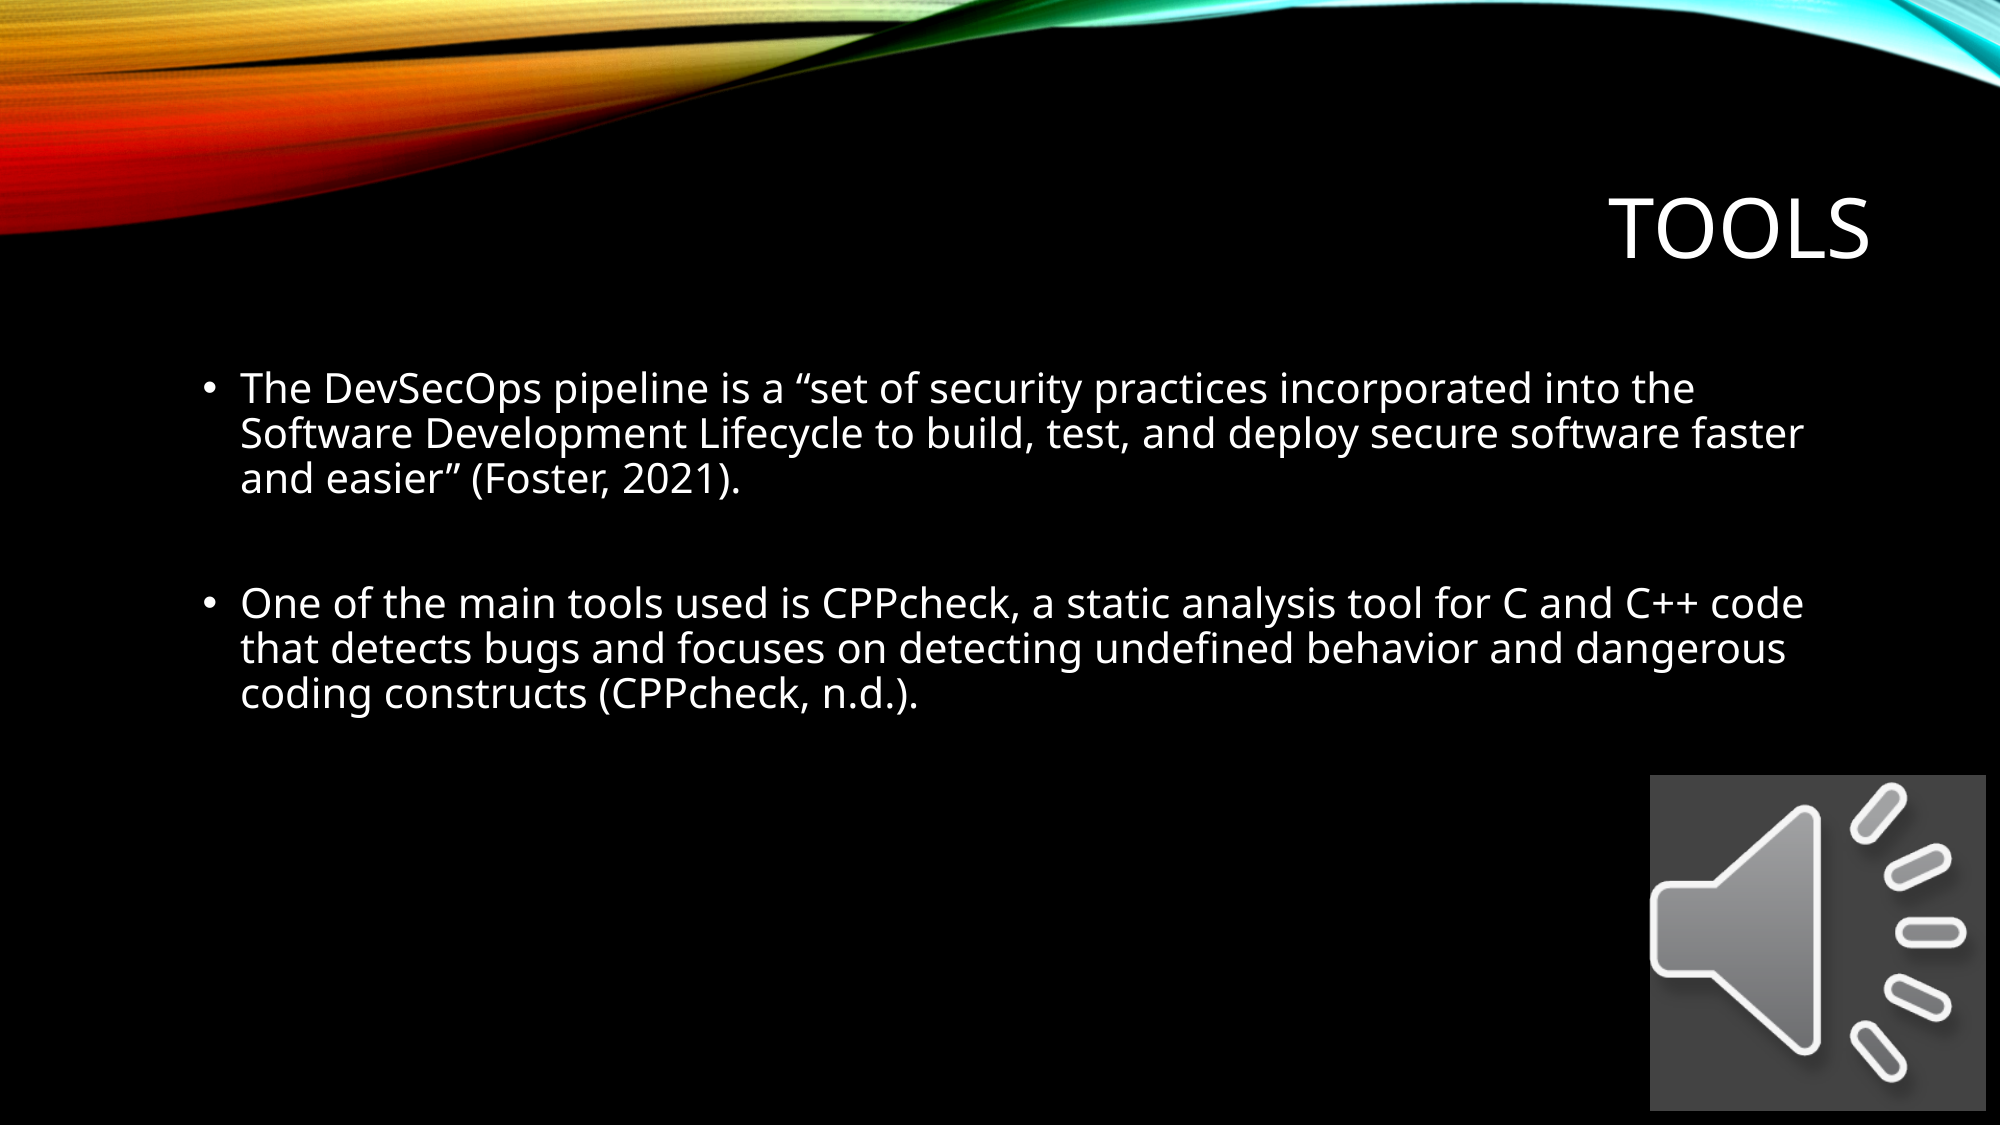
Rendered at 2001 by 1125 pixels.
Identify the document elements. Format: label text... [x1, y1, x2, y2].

picture [1648, 773, 1987, 1112]
title TOOLS [474, 125, 1888, 338]
list The DevSecOps pipeline is a “set of security practices incorporated into the Software Development Lifecycle to build, test, and deploy secure software faster and easier” (Foster, 2021). One of the main tools used is CPPcheck, a static analysis tool for C and C++ code that detects bugs and focuses on detecting undefined behavior and dangerous coding constructs (CPPcheck, n.d.). [112, 360, 1888, 1021]
picture [0, 0, 2000, 237]
